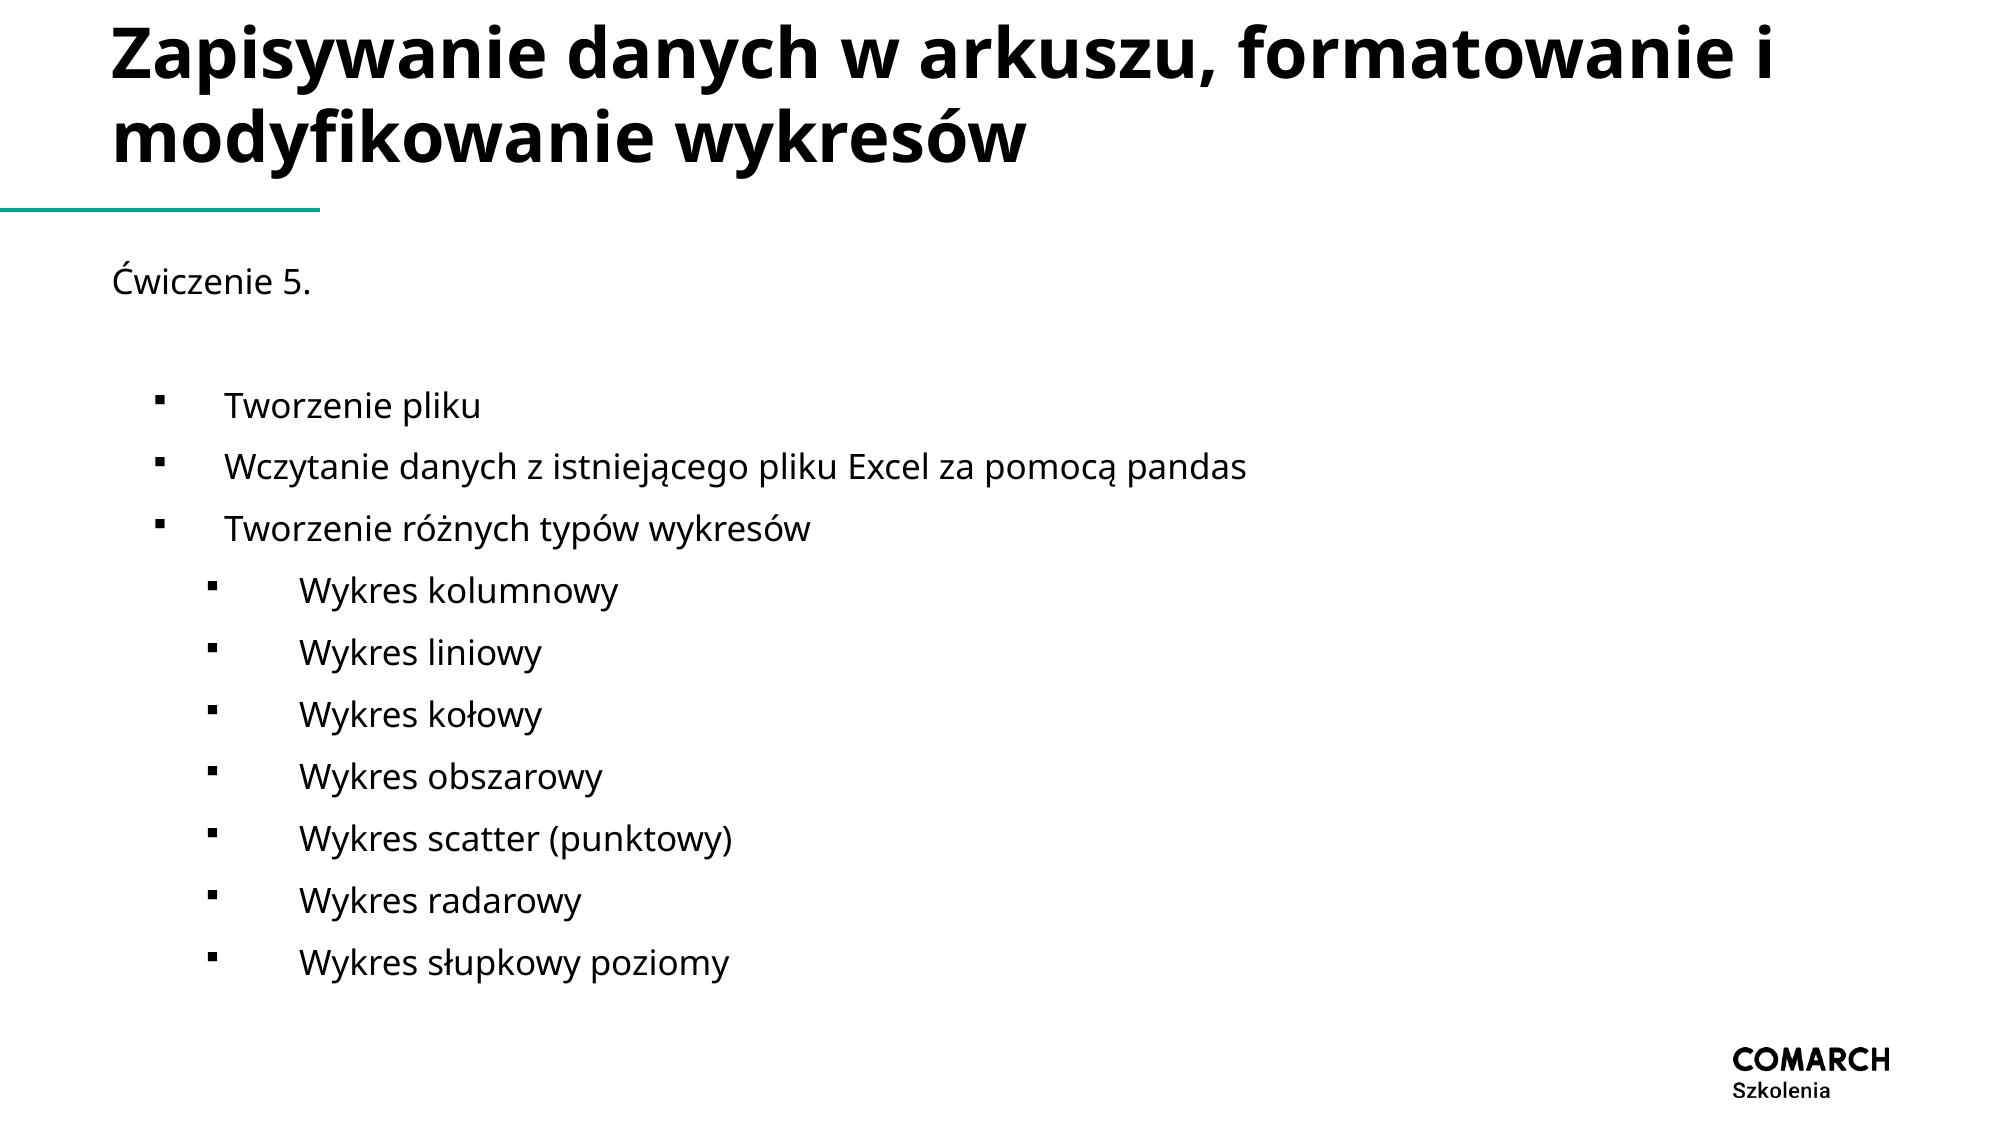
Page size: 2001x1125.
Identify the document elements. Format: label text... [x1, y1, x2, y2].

list Ćwiczenie 5. Tworzenie pliku Wczytanie danych z istniejącego pliku Excel za pomocą pandas Tworzenie różnych typów wykresów Wykres kolumnowy Wykres liniowy Wykres kołowy Wykres obszarowy Wykres scatter (punktowy) Wykres radarowy Wykres słupkowy poziomy [111, 243, 1889, 1000]
title Zapisywanie danych w arkuszu, formatowanie i modyfikowanie wykresów [111, 0, 1889, 185]
picture [1733, 1047, 1889, 1098]
